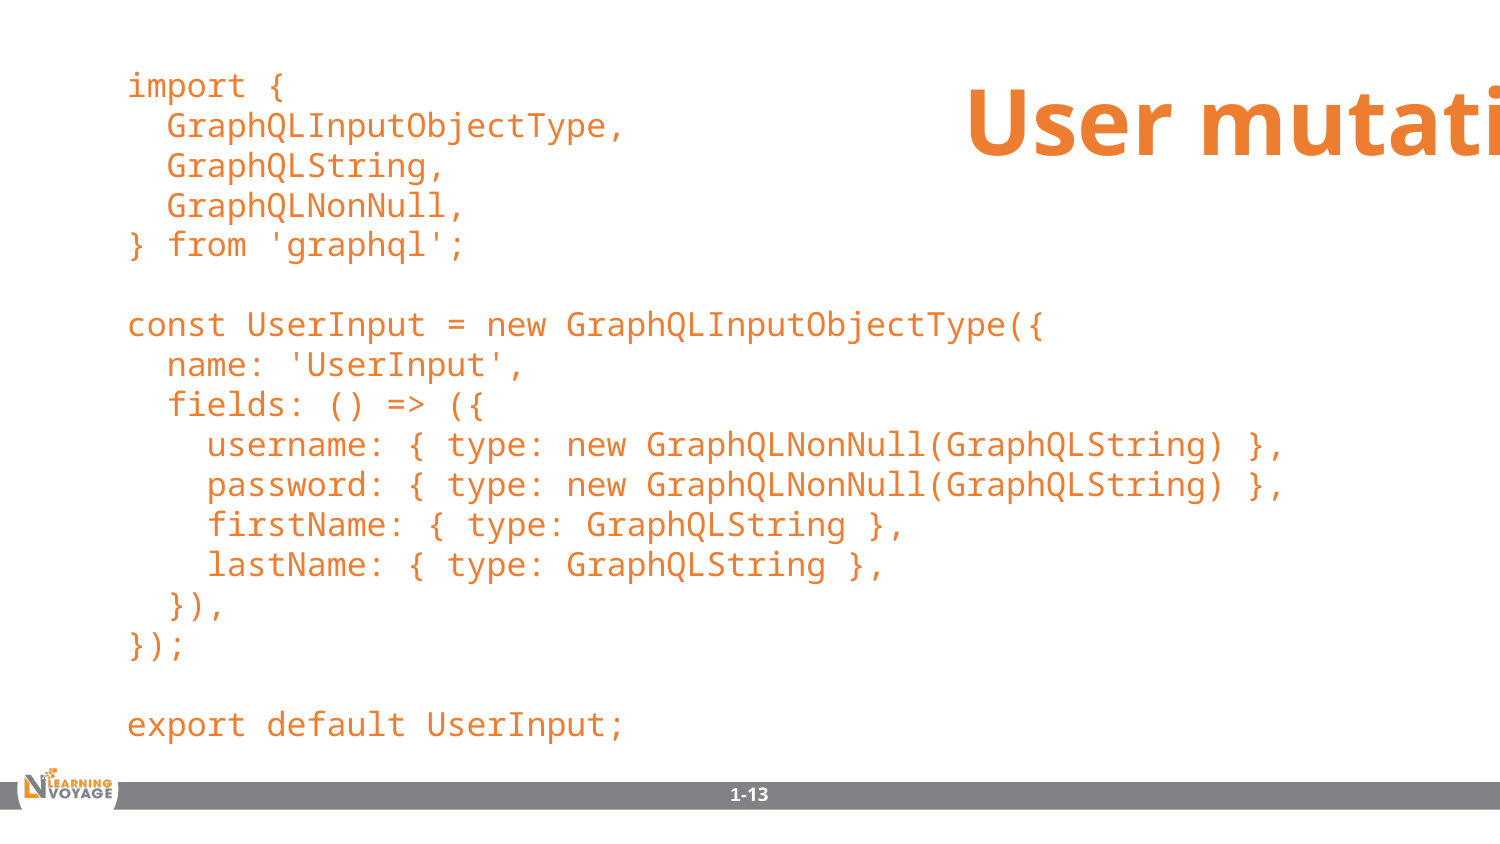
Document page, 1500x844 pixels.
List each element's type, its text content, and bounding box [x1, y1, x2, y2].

text_box import { GraphQLInputObjectType, GraphQLString, GraphQLNonNull, } from 'graphql'; const UserInput = new GraphQLInputObjectType({ name: 'UserInput', fields: () => ({ username: { type: new GraphQLNonNull(GraphQLString) }, password: { type: new GraphQLNonNull(GraphQLString) }, firstName: { type: GraphQLString }, lastName: { type: GraphQLString }, }), }); export default UserInput; [126, 61, 1373, 743]
picture [0, 706, 144, 844]
slide_number 1-13 [692, 770, 784, 821]
text_box User mutations [1373, 61, 1500, 177]
